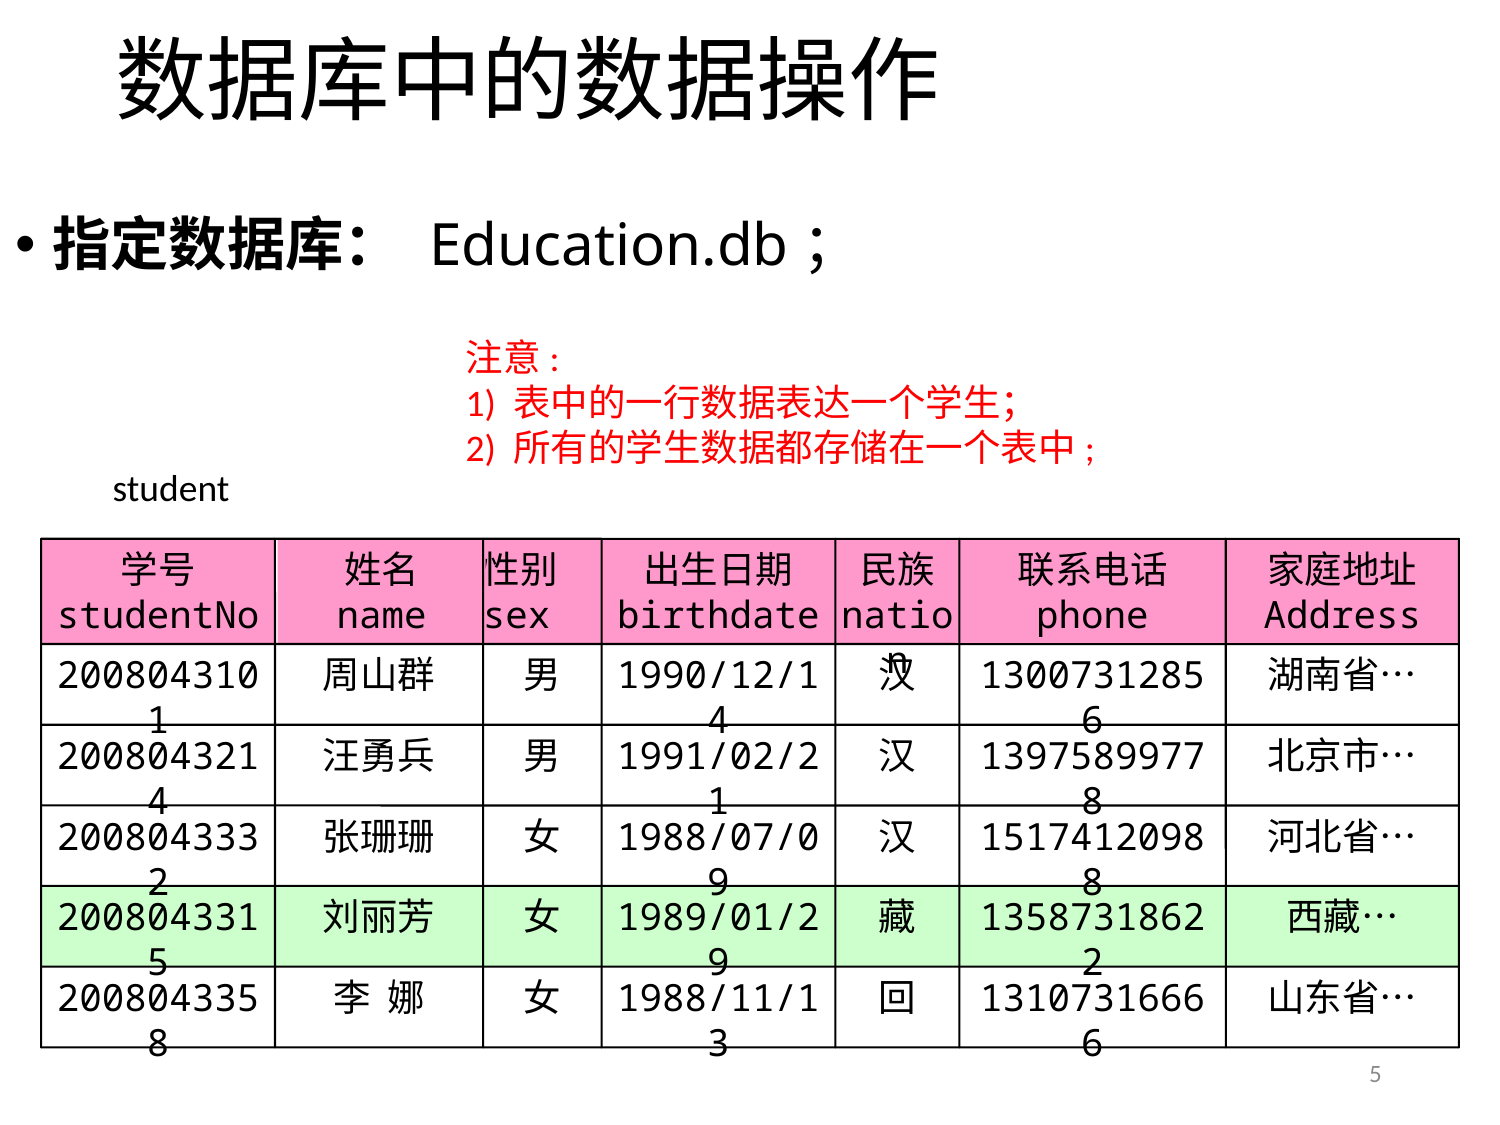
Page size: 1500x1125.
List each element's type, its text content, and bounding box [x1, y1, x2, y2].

text_box 张珊珊 [275, 806, 483, 885]
text_box 李 娜 [276, 967, 483, 1047]
text_box 2008043358 [42, 967, 275, 1047]
text_box 女 [484, 806, 601, 885]
text_box 13107316666 [960, 967, 1225, 1047]
text_box 2008043315 [42, 886, 275, 966]
text_box 2008043214 [42, 725, 274, 805]
text_box 13587318622 [960, 886, 1225, 966]
text_box 汪勇兵 [275, 725, 483, 805]
text_box 15174120988 [960, 806, 1225, 885]
text_box 北京市… [1226, 725, 1458, 805]
text_box student [97, 456, 245, 516]
text_box 女 [484, 886, 601, 966]
text_box 家庭地址 Address [1226, 539, 1458, 644]
text_box 2008043101 [42, 644, 274, 724]
list 指定数据库： Education.db； [0, 208, 1306, 327]
text_box 2008043332 [42, 806, 275, 885]
text_box 刘丽芳 [276, 886, 483, 966]
text_box 性别 sex [486, 539, 601, 644]
text_box 联系电话 phone [960, 539, 1225, 644]
text_box 民族 nation [836, 539, 959, 644]
text_box 1990/12/14 [602, 645, 835, 724]
text_box 汉 [836, 645, 959, 724]
text_box 山东省… [1226, 967, 1458, 1047]
text_box 汉 [836, 806, 959, 885]
text_box 男 [484, 725, 601, 805]
text_box 女 [484, 967, 601, 1047]
title 数据库中的数据操作 [100, 0, 1472, 169]
text_box 汉 [836, 725, 959, 805]
text_box 13007312856 [960, 645, 1225, 724]
text_box 1991/02/21 [602, 725, 835, 805]
text_box 1988/11/13 [602, 967, 835, 1047]
text_box 1988/07/09 [602, 806, 835, 885]
text_box 湖南省… [1226, 645, 1458, 724]
text_box 西藏… [1226, 886, 1458, 966]
text_box 姓名 name [277, 539, 483, 644]
text_box 藏 [836, 886, 959, 966]
text_box 男 [484, 645, 601, 724]
text_box 注意: 1) 表中的一行数据表达一个学生； 2) 所有的学生数据都存储在一个表中; [450, 326, 1420, 476]
text_box 13975899778 [960, 725, 1225, 805]
text_box 周山群 [275, 645, 483, 724]
text_box 回 [836, 967, 959, 1047]
text_box 学号 studentNo [42, 539, 274, 644]
text_box 1989/01/29 [602, 886, 835, 966]
text_box 河北省… [1226, 806, 1458, 885]
slide_number 5 [1059, 1048, 1397, 1103]
text_box 出生日期 birthdate [602, 539, 835, 644]
